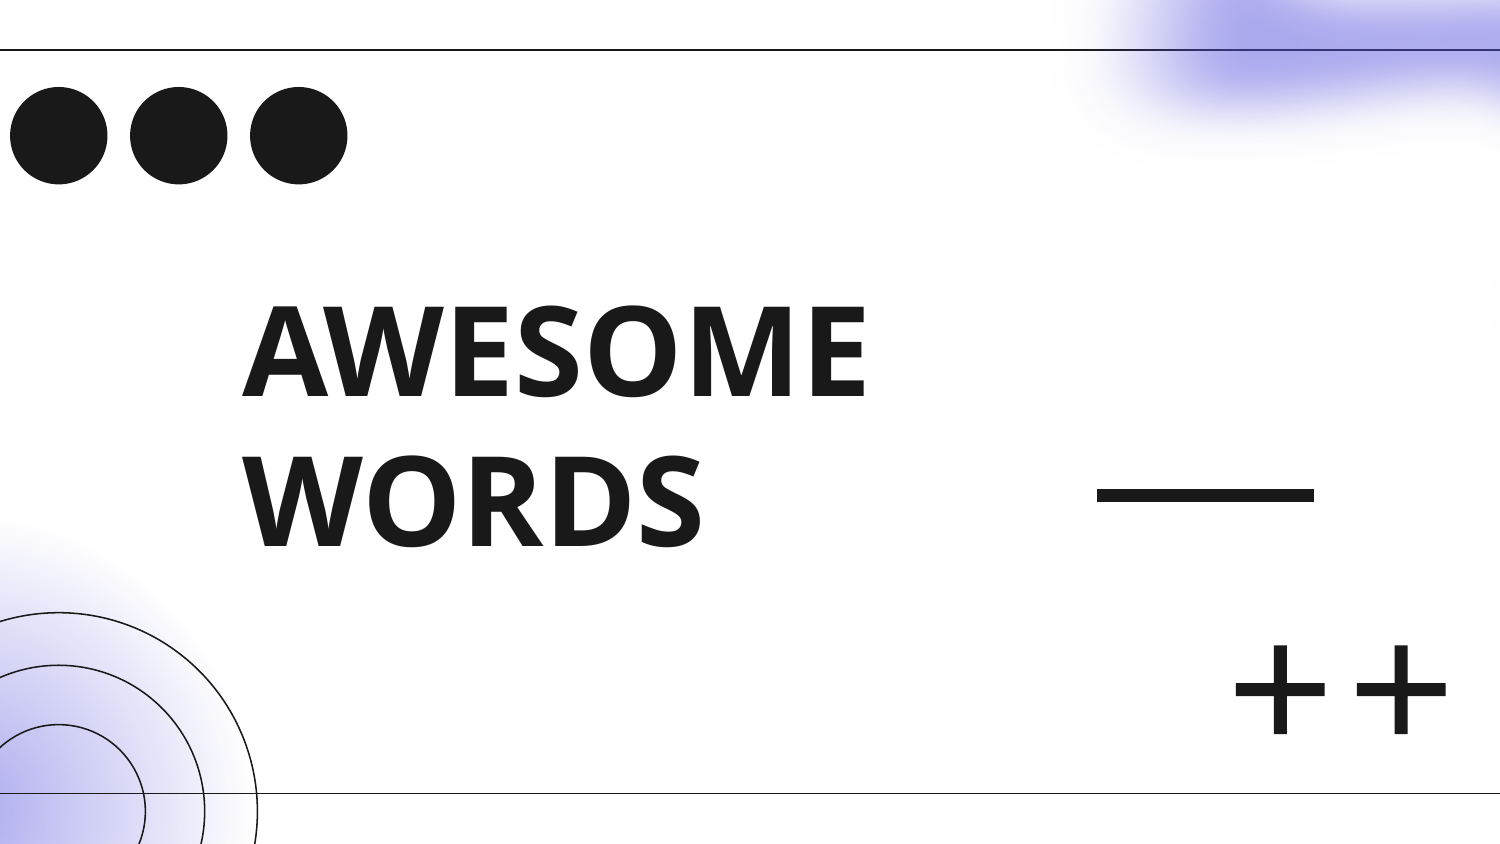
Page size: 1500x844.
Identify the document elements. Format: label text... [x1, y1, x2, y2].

text_box [250, 87, 347, 184]
text_box [130, 87, 227, 184]
text_box [1356, 645, 1446, 735]
title AWESOME WORDS [227, 214, 1163, 630]
text_box [10, 87, 107, 184]
text_box [1235, 645, 1325, 735]
